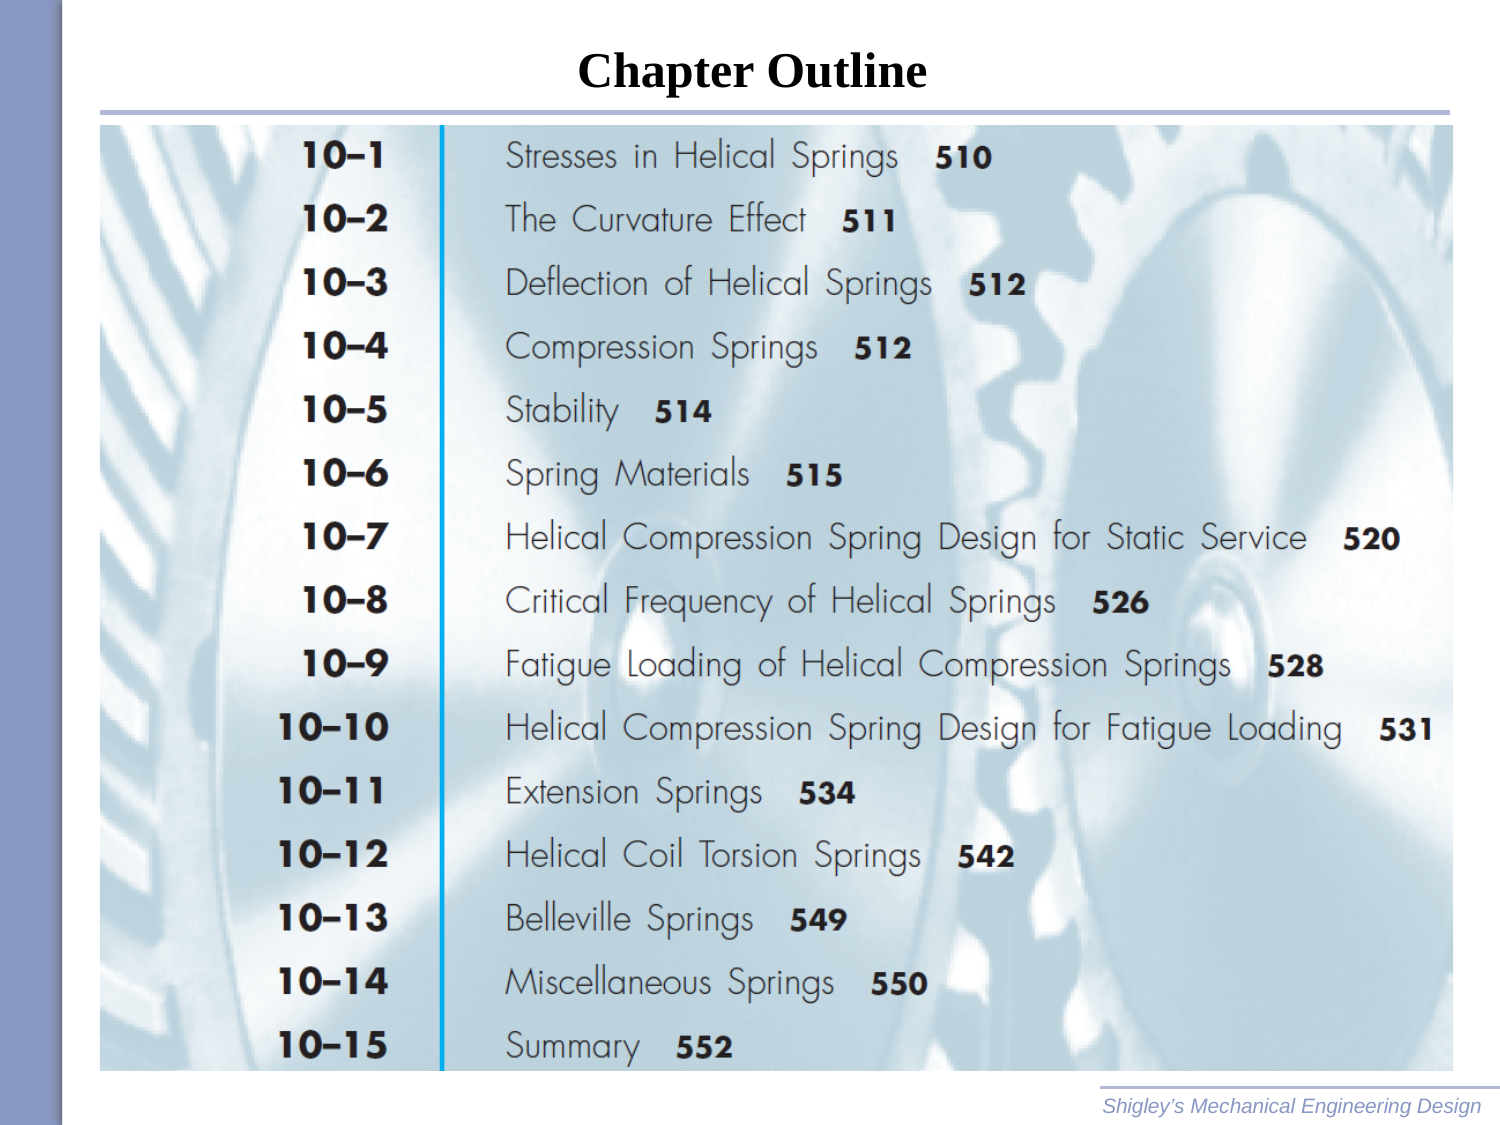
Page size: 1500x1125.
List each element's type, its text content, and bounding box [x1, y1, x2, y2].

footer Shigley’s Mechanical Engineering Design [1087, 1074, 1500, 1125]
picture [445, 124, 1454, 1071]
picture [99, 124, 439, 1071]
title Chapter Outline [137, 30, 1368, 106]
